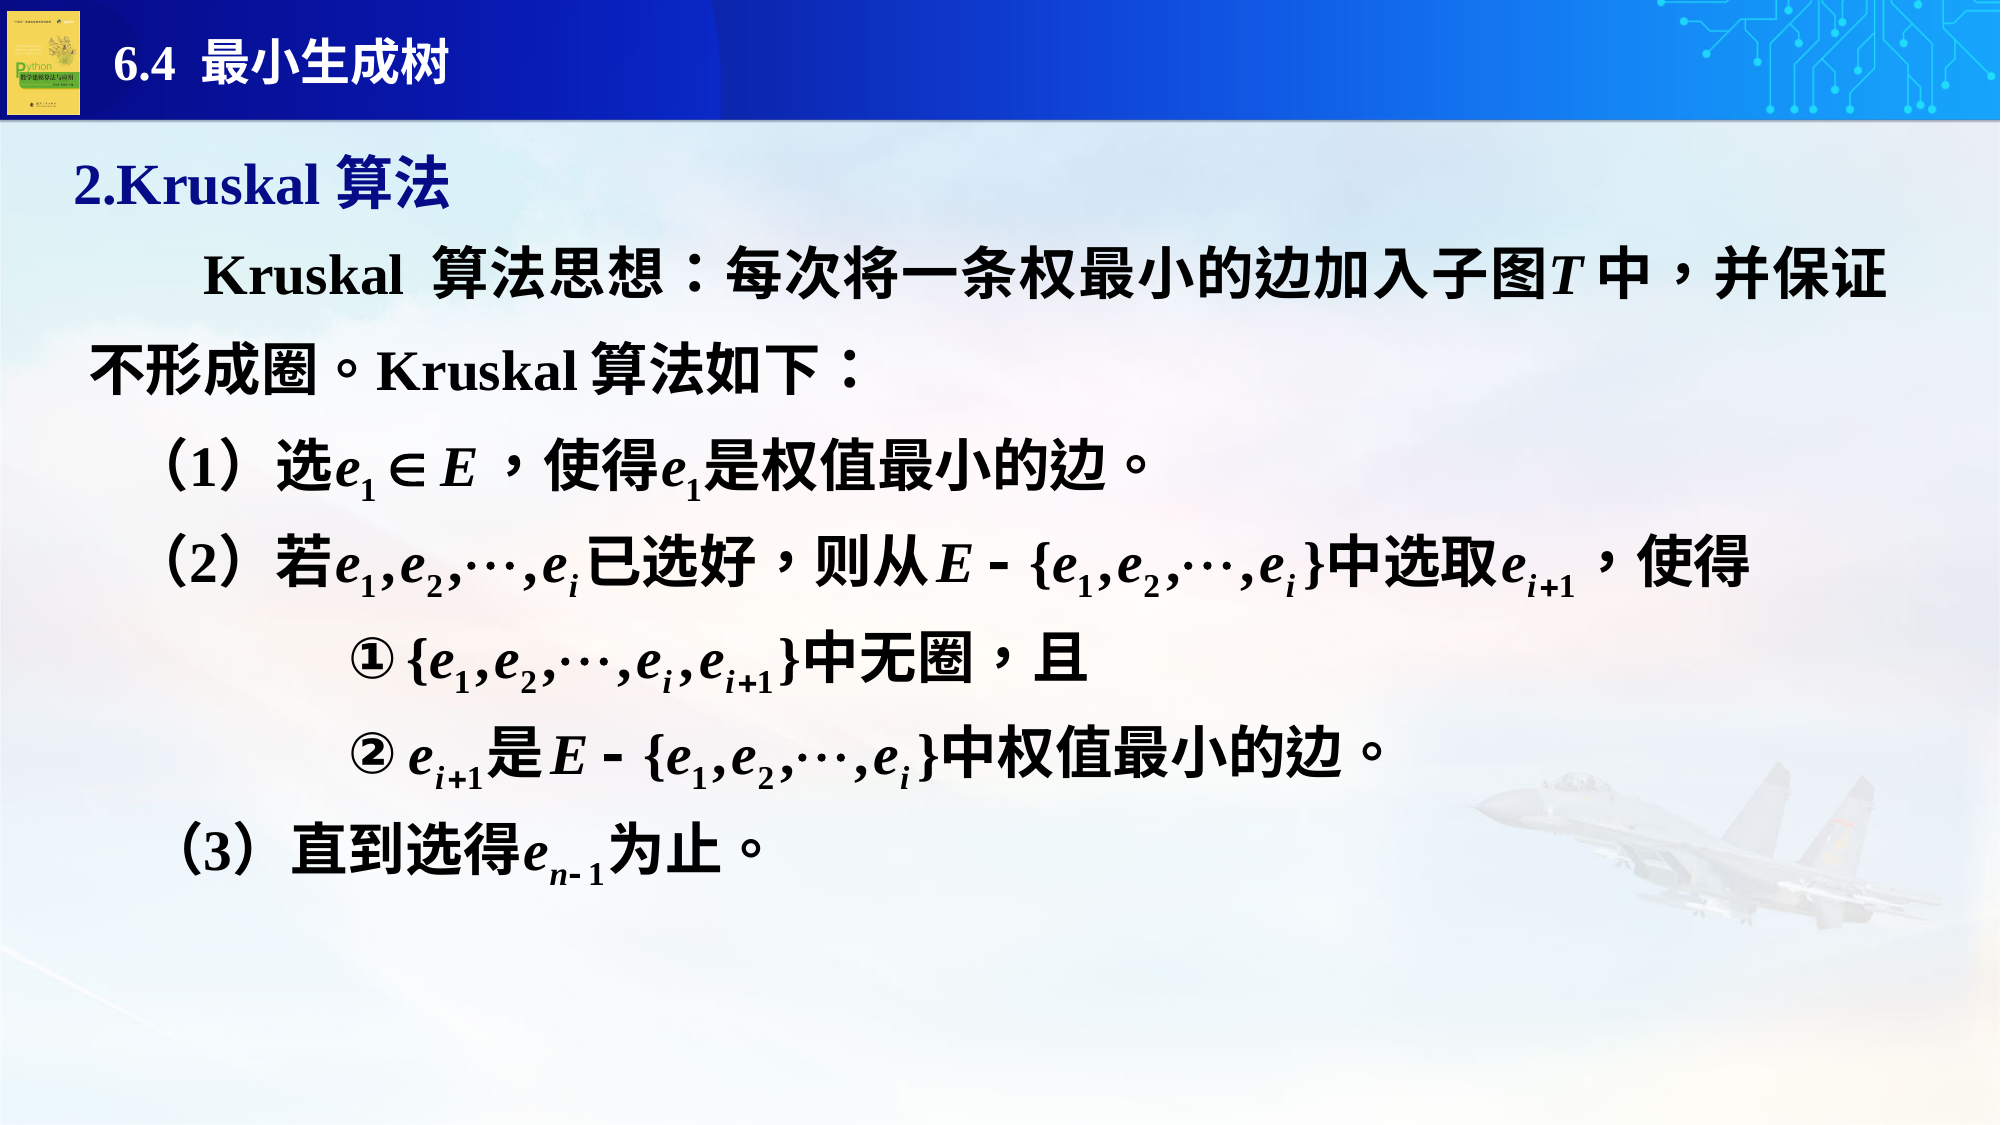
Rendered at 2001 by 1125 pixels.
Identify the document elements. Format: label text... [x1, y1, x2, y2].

picture [0, 0, 2000, 1125]
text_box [88, 226, 1889, 1112]
list 2.Kruskal算法 [58, 146, 1034, 249]
